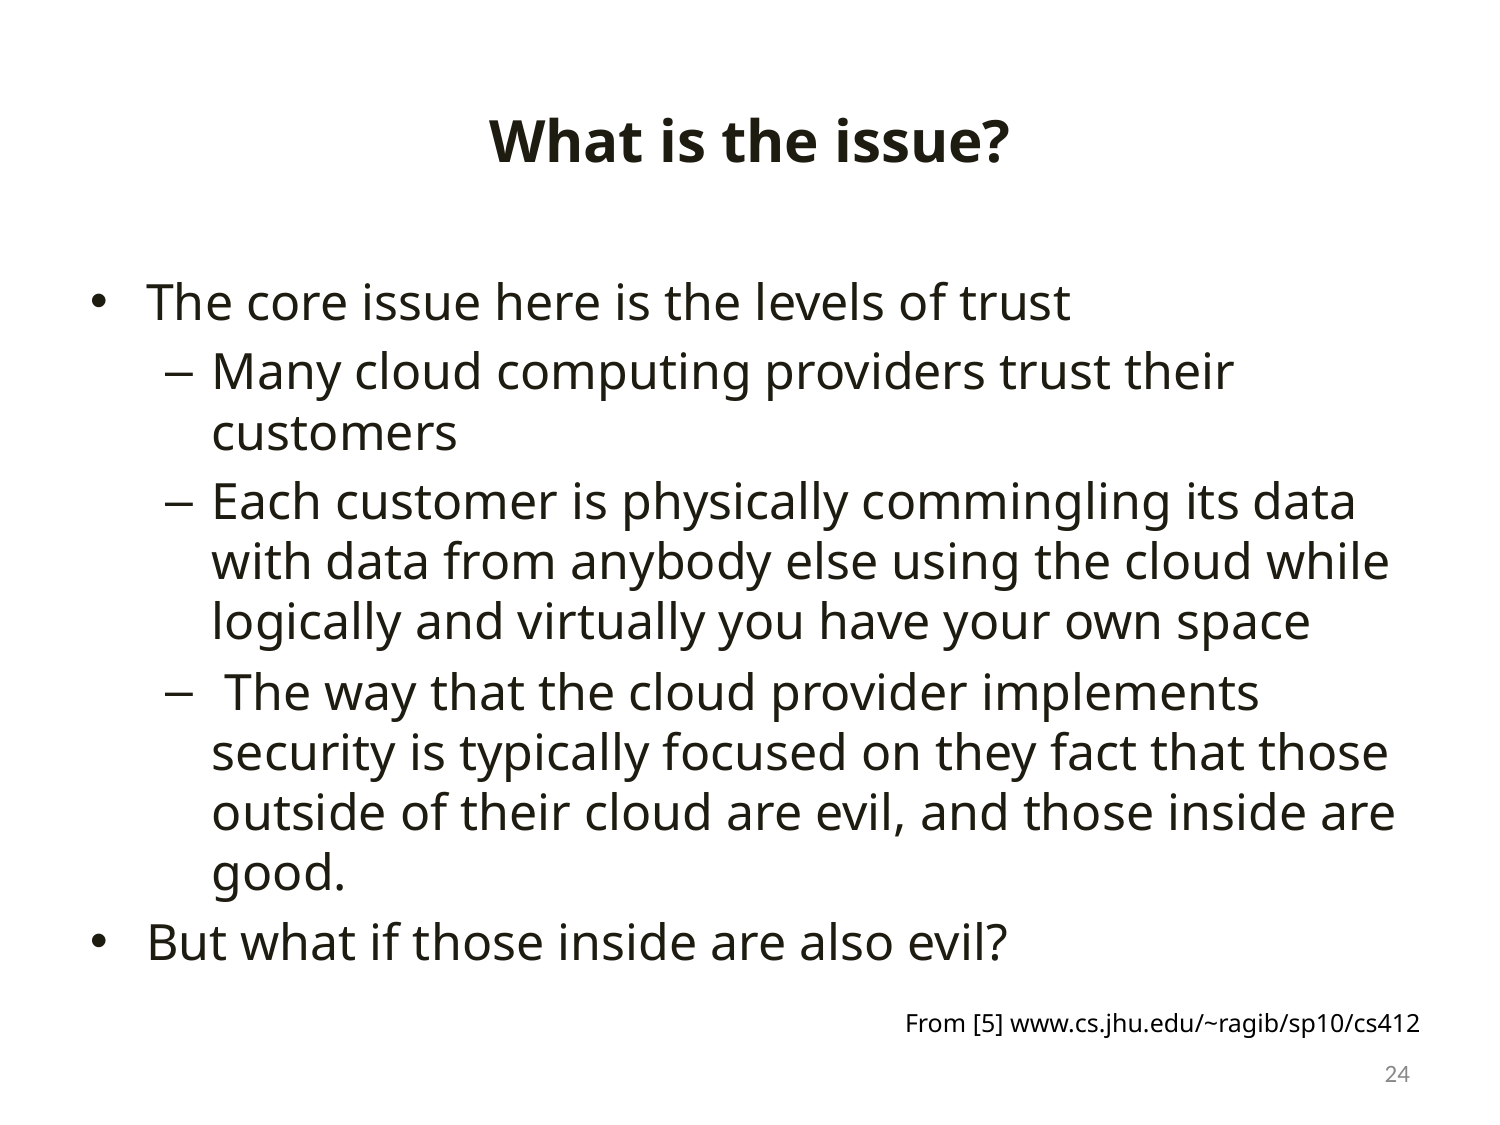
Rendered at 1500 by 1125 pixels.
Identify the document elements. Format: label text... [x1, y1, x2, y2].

title What is the issue? [74, 44, 1426, 233]
slide_number 24 [1074, 1045, 1425, 1103]
list The core issue here is the levels of trust Many cloud computing providers trust their customers Each customer is physically commingling its data with data from anybody else using the cloud while logically and virtually you have your own space The way that the cloud provider implements security is typically focused on they fact that those outside of their cloud are evil, and those inside are good. But what if those inside are also evil? [74, 262, 1426, 1006]
text_box From [5] www.cs.jhu.edu/~ragib/sp10/cs412 [890, 999, 1443, 1045]
